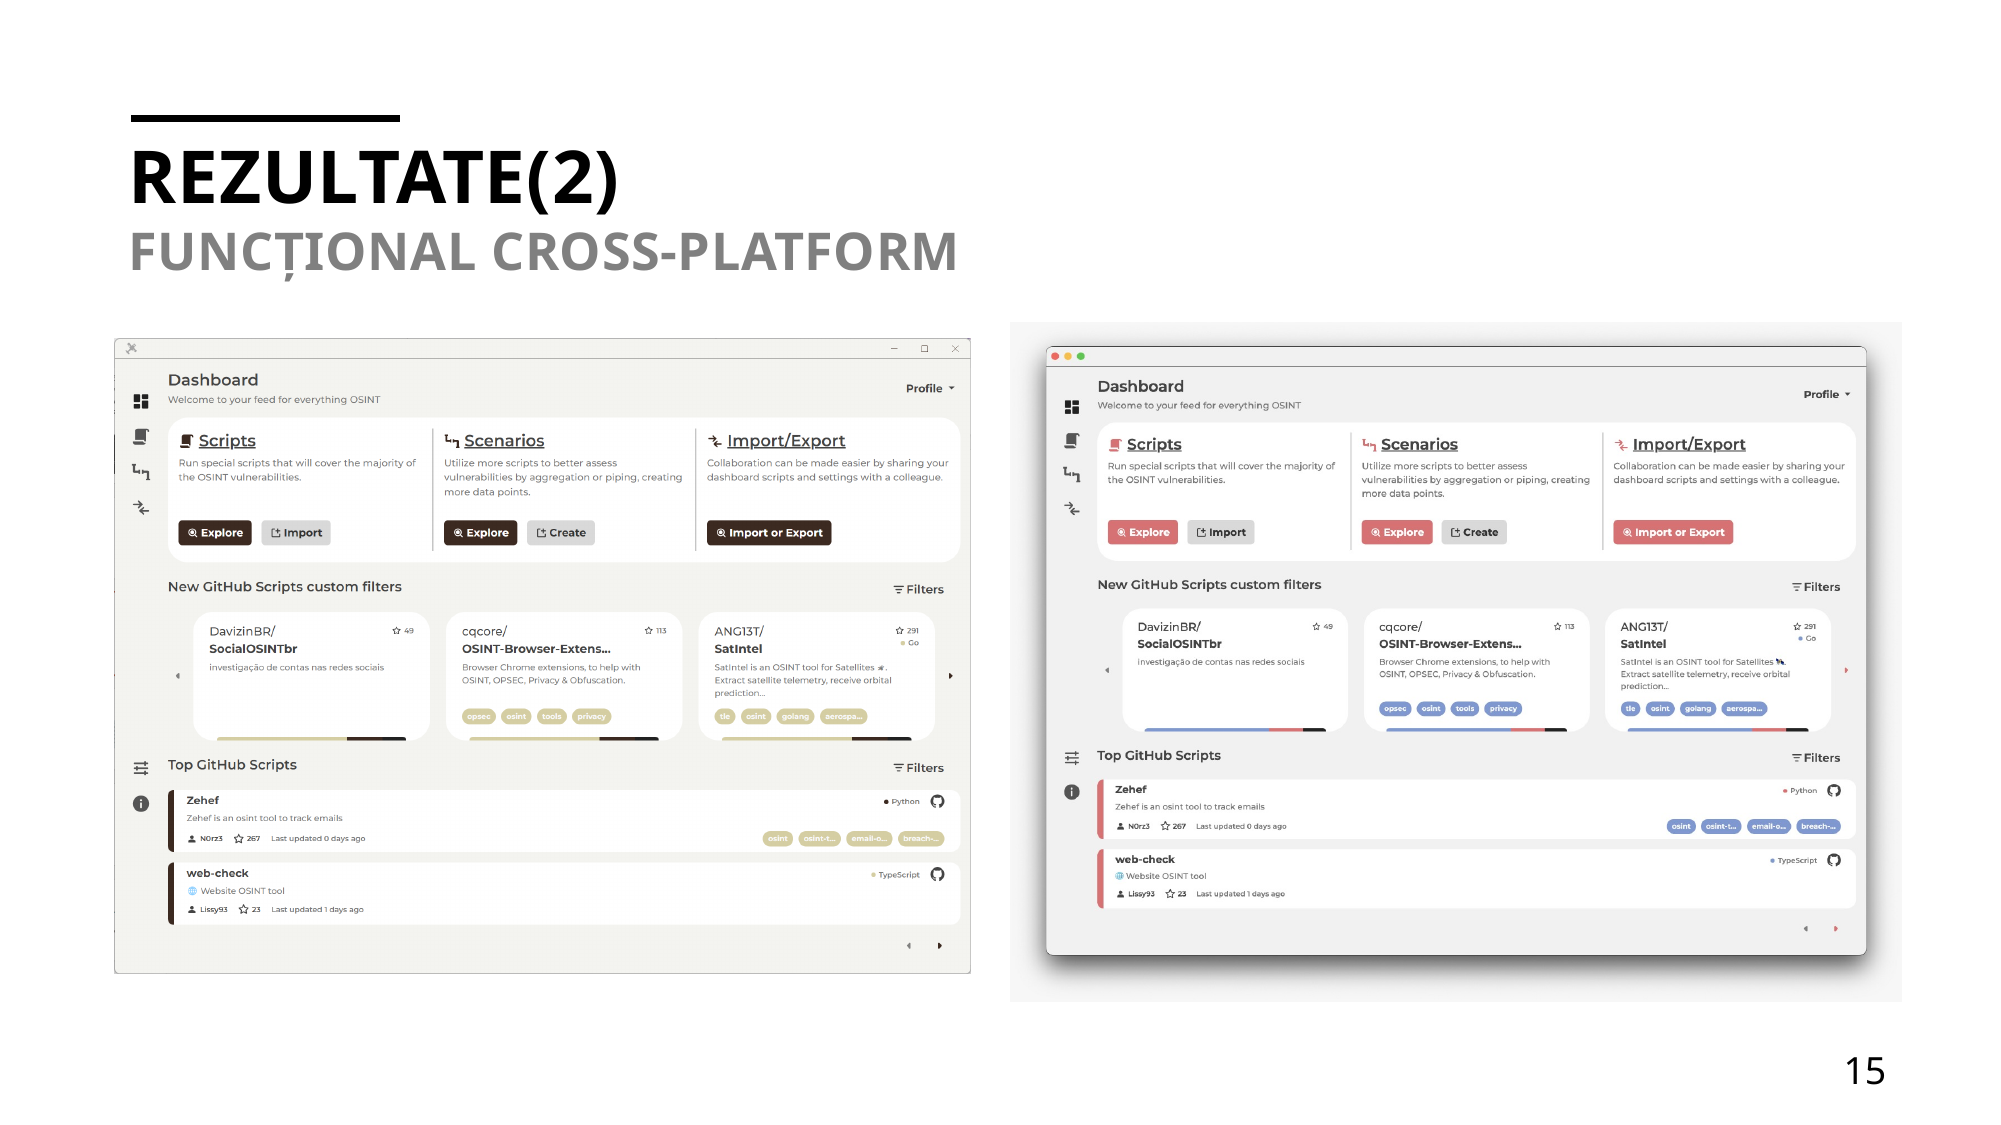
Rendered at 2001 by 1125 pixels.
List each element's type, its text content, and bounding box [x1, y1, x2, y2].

slide_number 15 [1791, 1042, 1902, 1103]
picture [114, 338, 971, 975]
picture [1009, 322, 1902, 1002]
title Rezultate(2) funcțional cross-platform [114, 122, 1886, 296]
